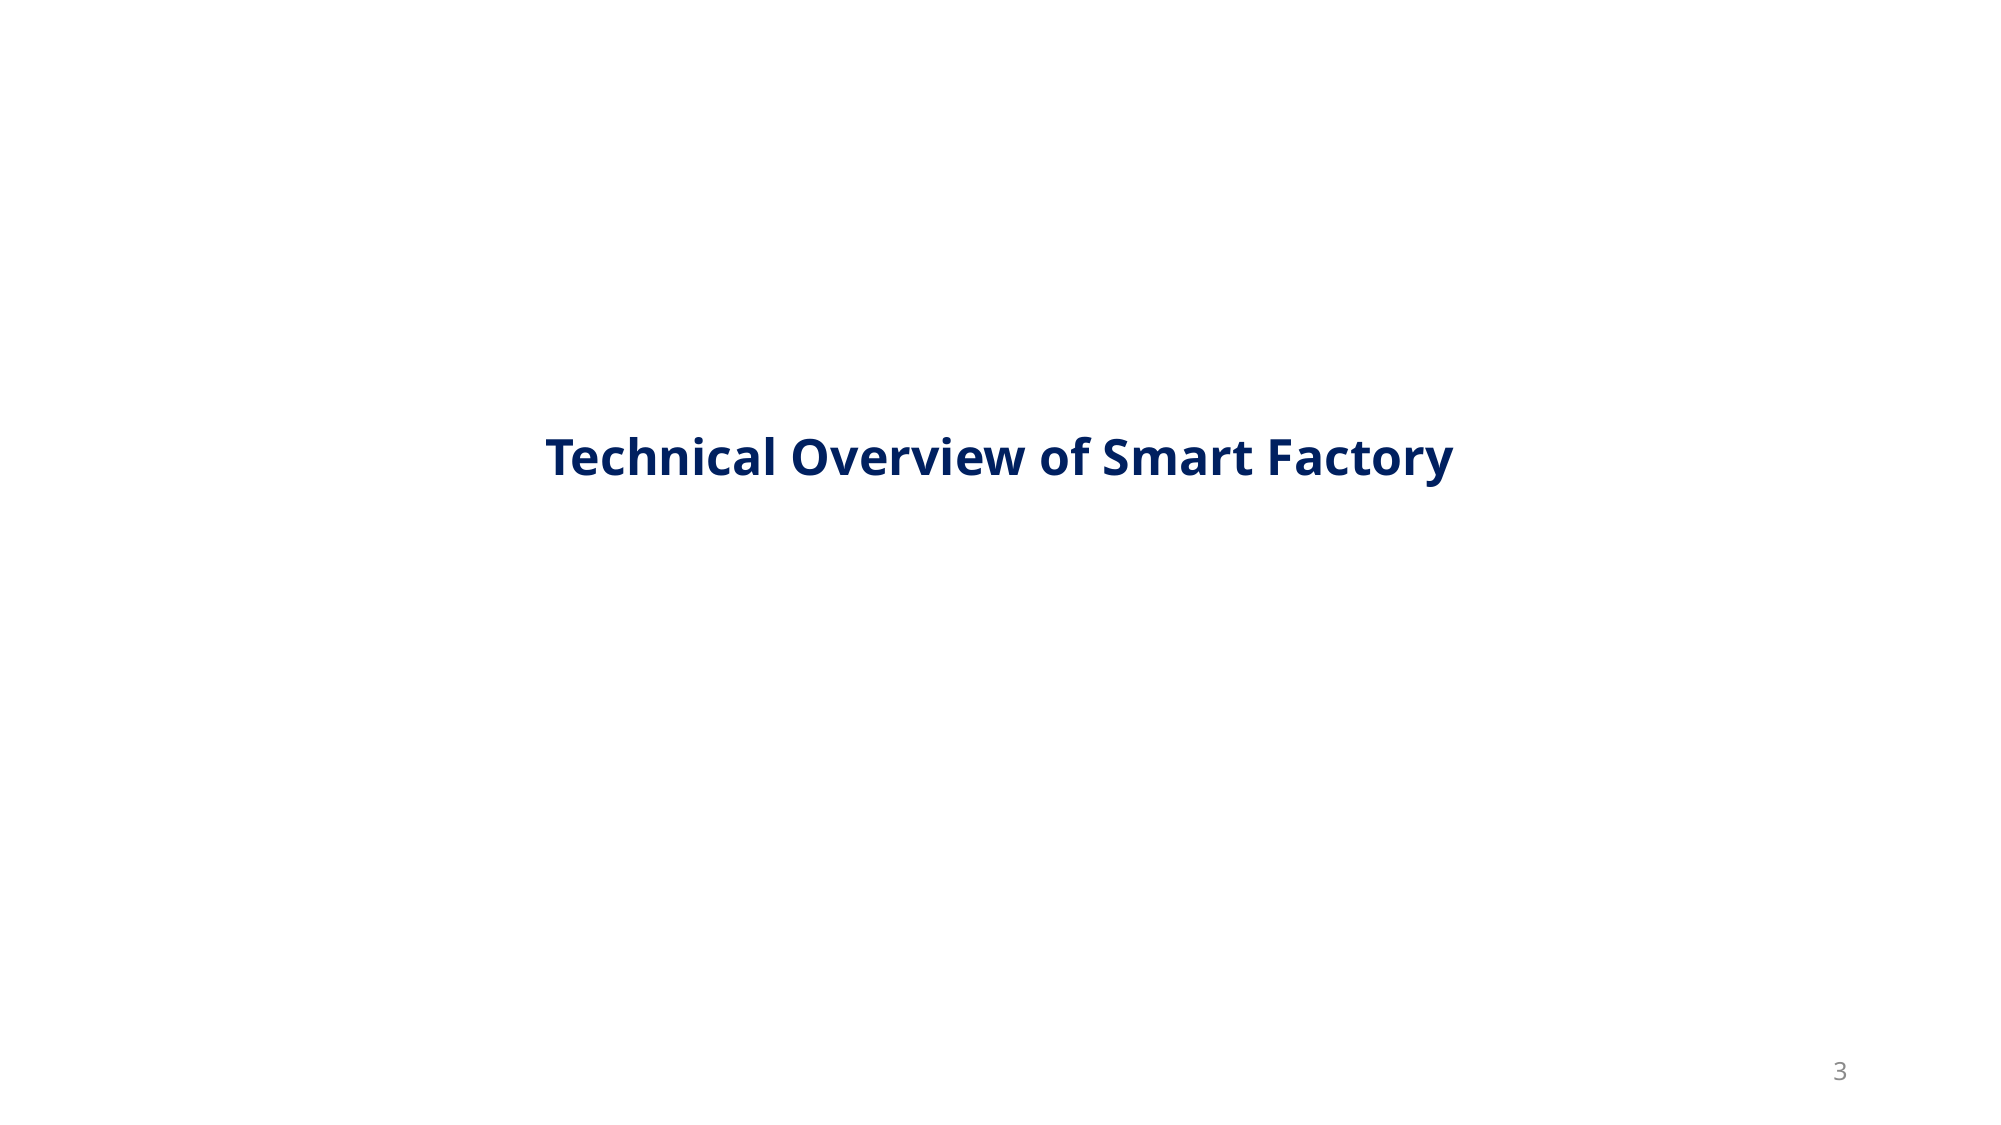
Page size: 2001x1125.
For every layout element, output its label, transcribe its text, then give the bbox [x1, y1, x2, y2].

slide_number 3 [1412, 1042, 1863, 1103]
title Technical Overview of Smart Factory [137, 402, 1863, 516]
